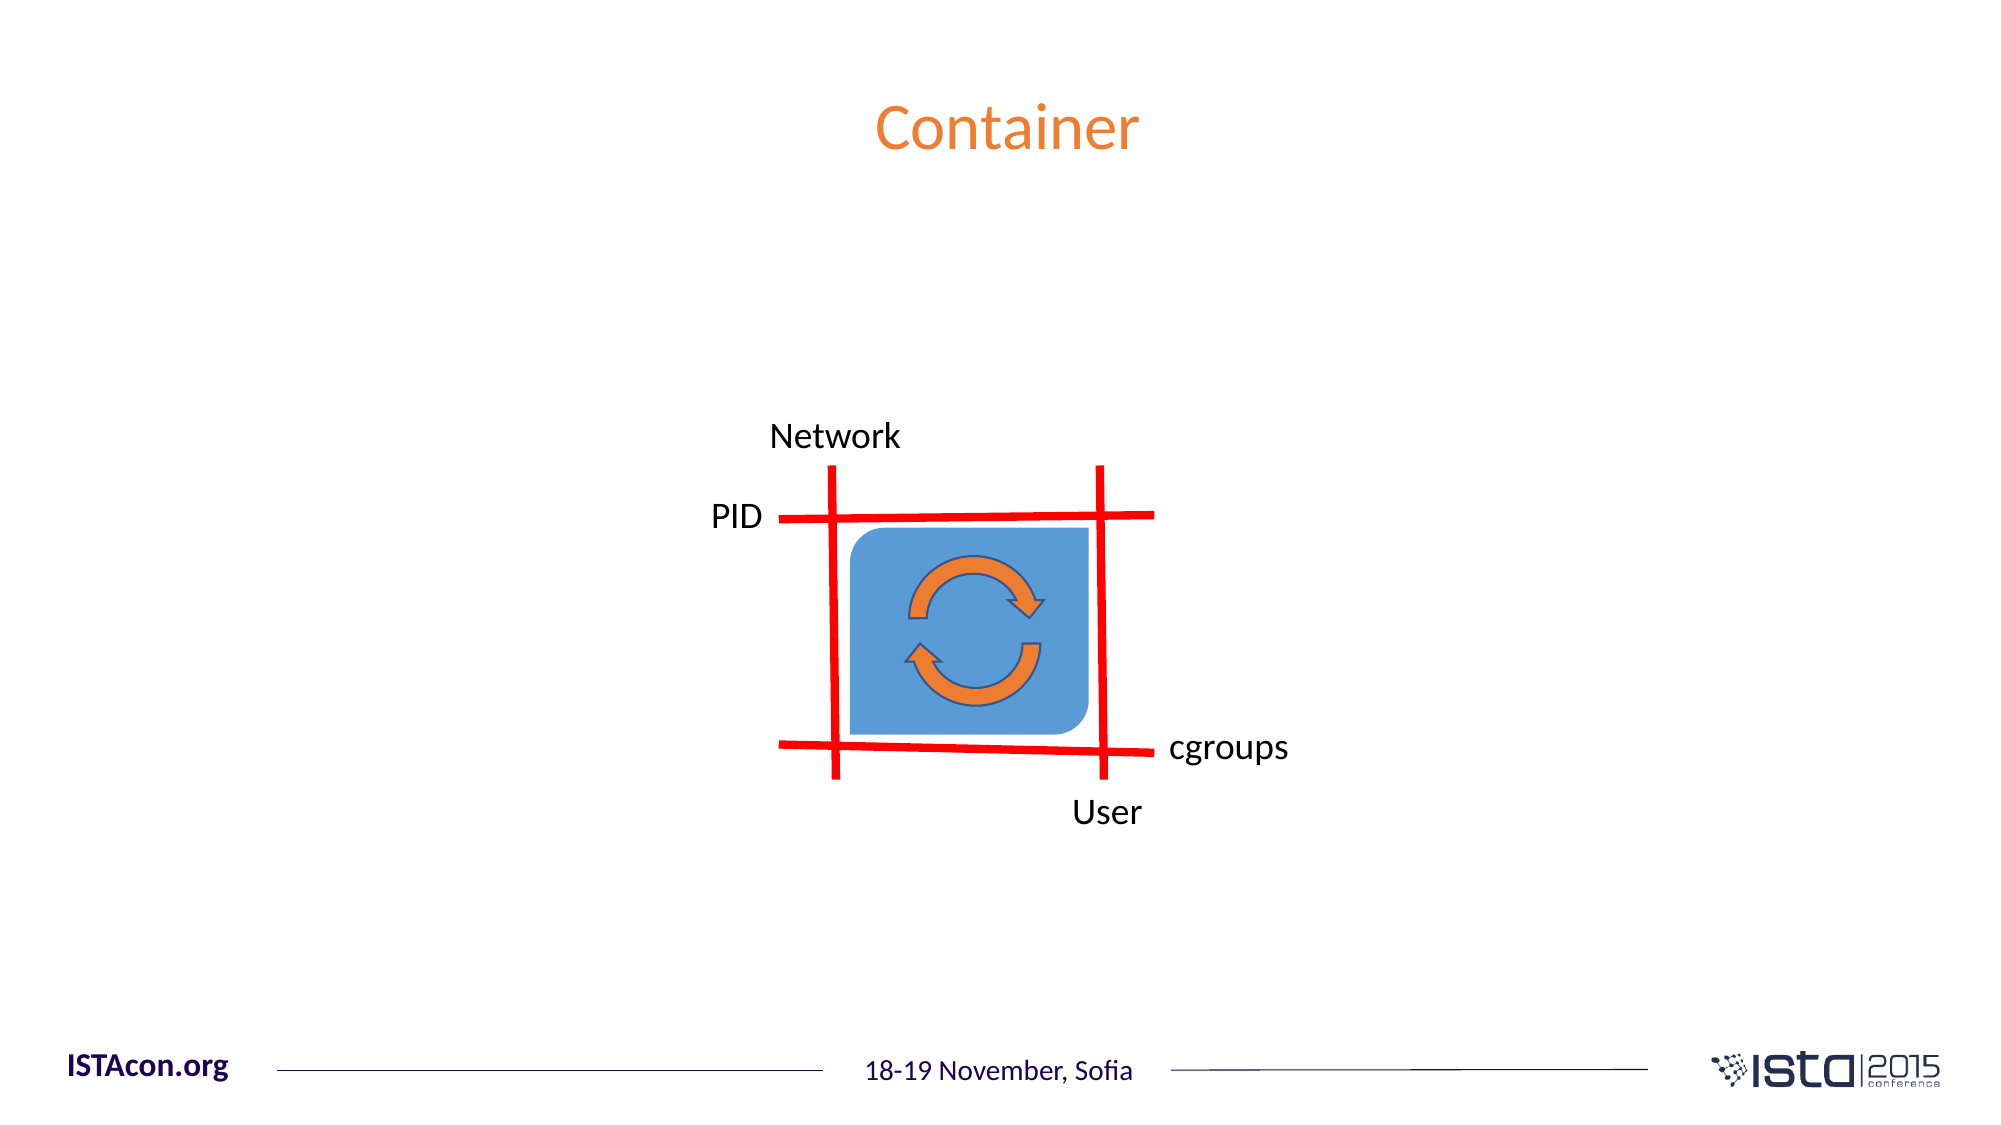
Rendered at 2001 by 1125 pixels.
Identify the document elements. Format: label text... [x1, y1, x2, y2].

picture [1703, 1051, 1948, 1091]
text_box 18-19 November, Sofia [849, 1048, 1151, 1101]
text_box Container [242, 75, 1774, 170]
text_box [710, 410, 1291, 849]
text_box ISTAcon.org [51, 1040, 319, 1101]
